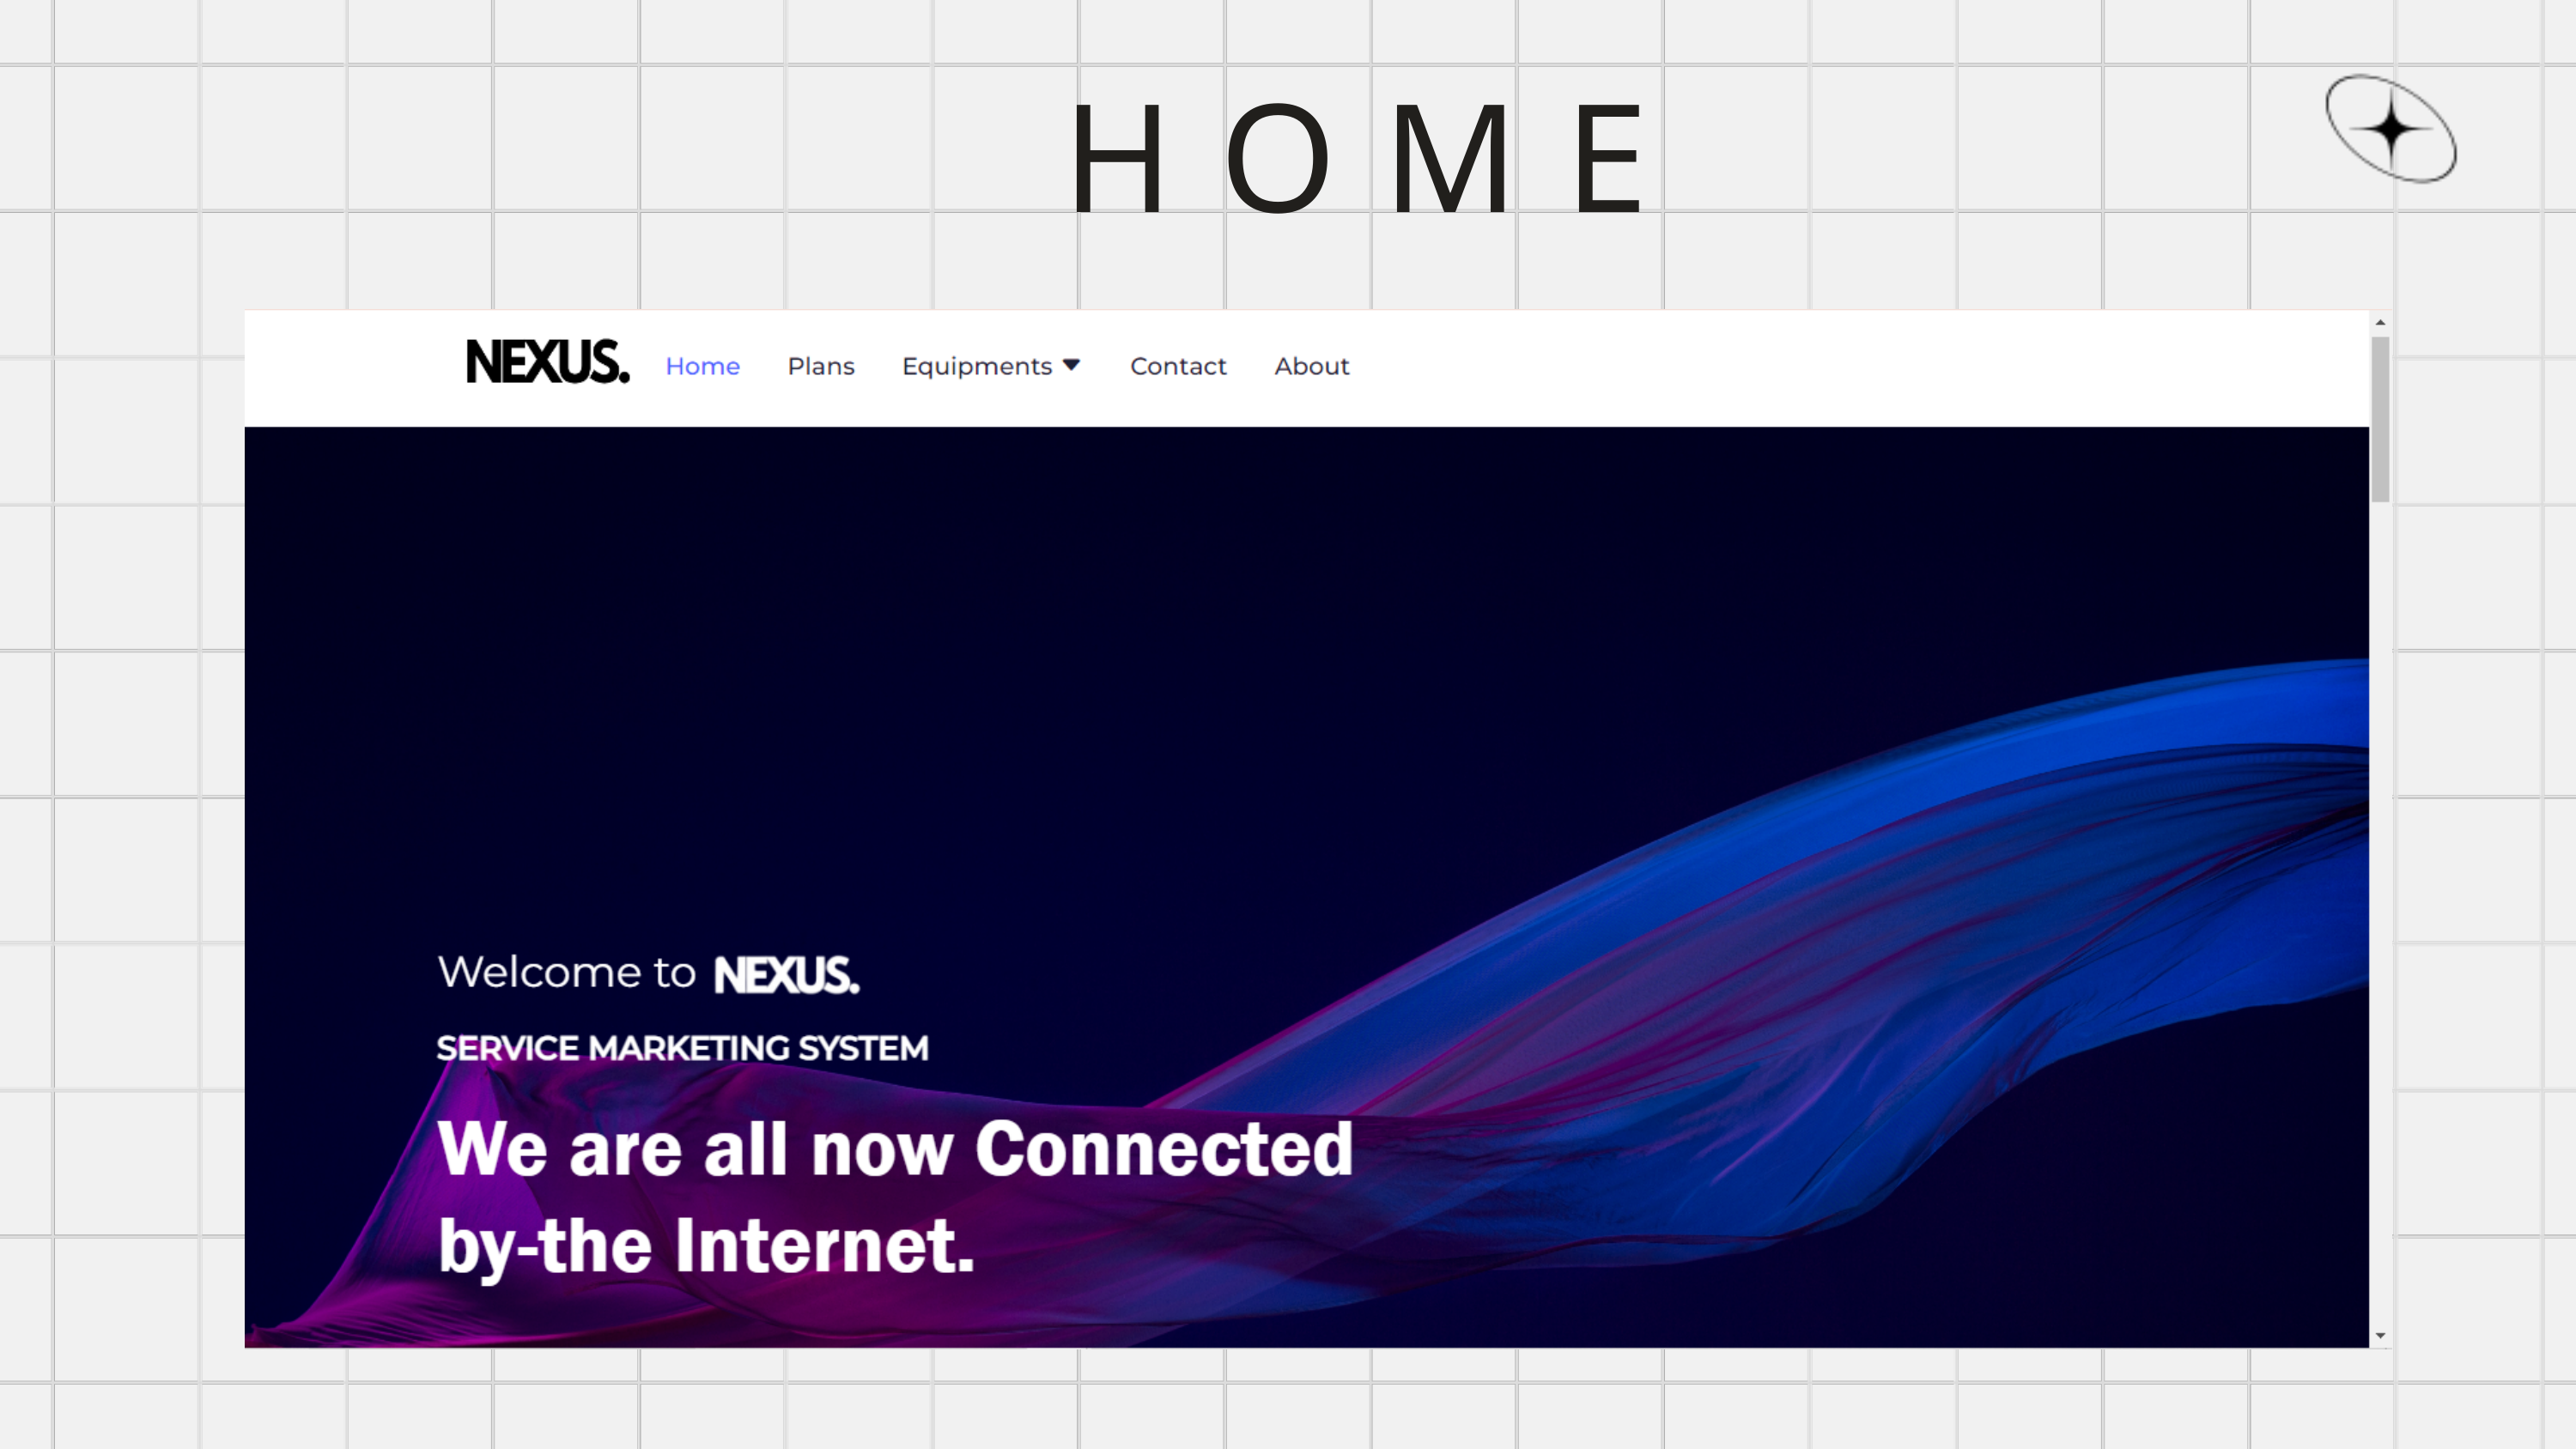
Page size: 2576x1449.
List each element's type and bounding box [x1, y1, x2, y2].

text_box [0, 0, 2576, 1449]
picture [245, 309, 2393, 1350]
